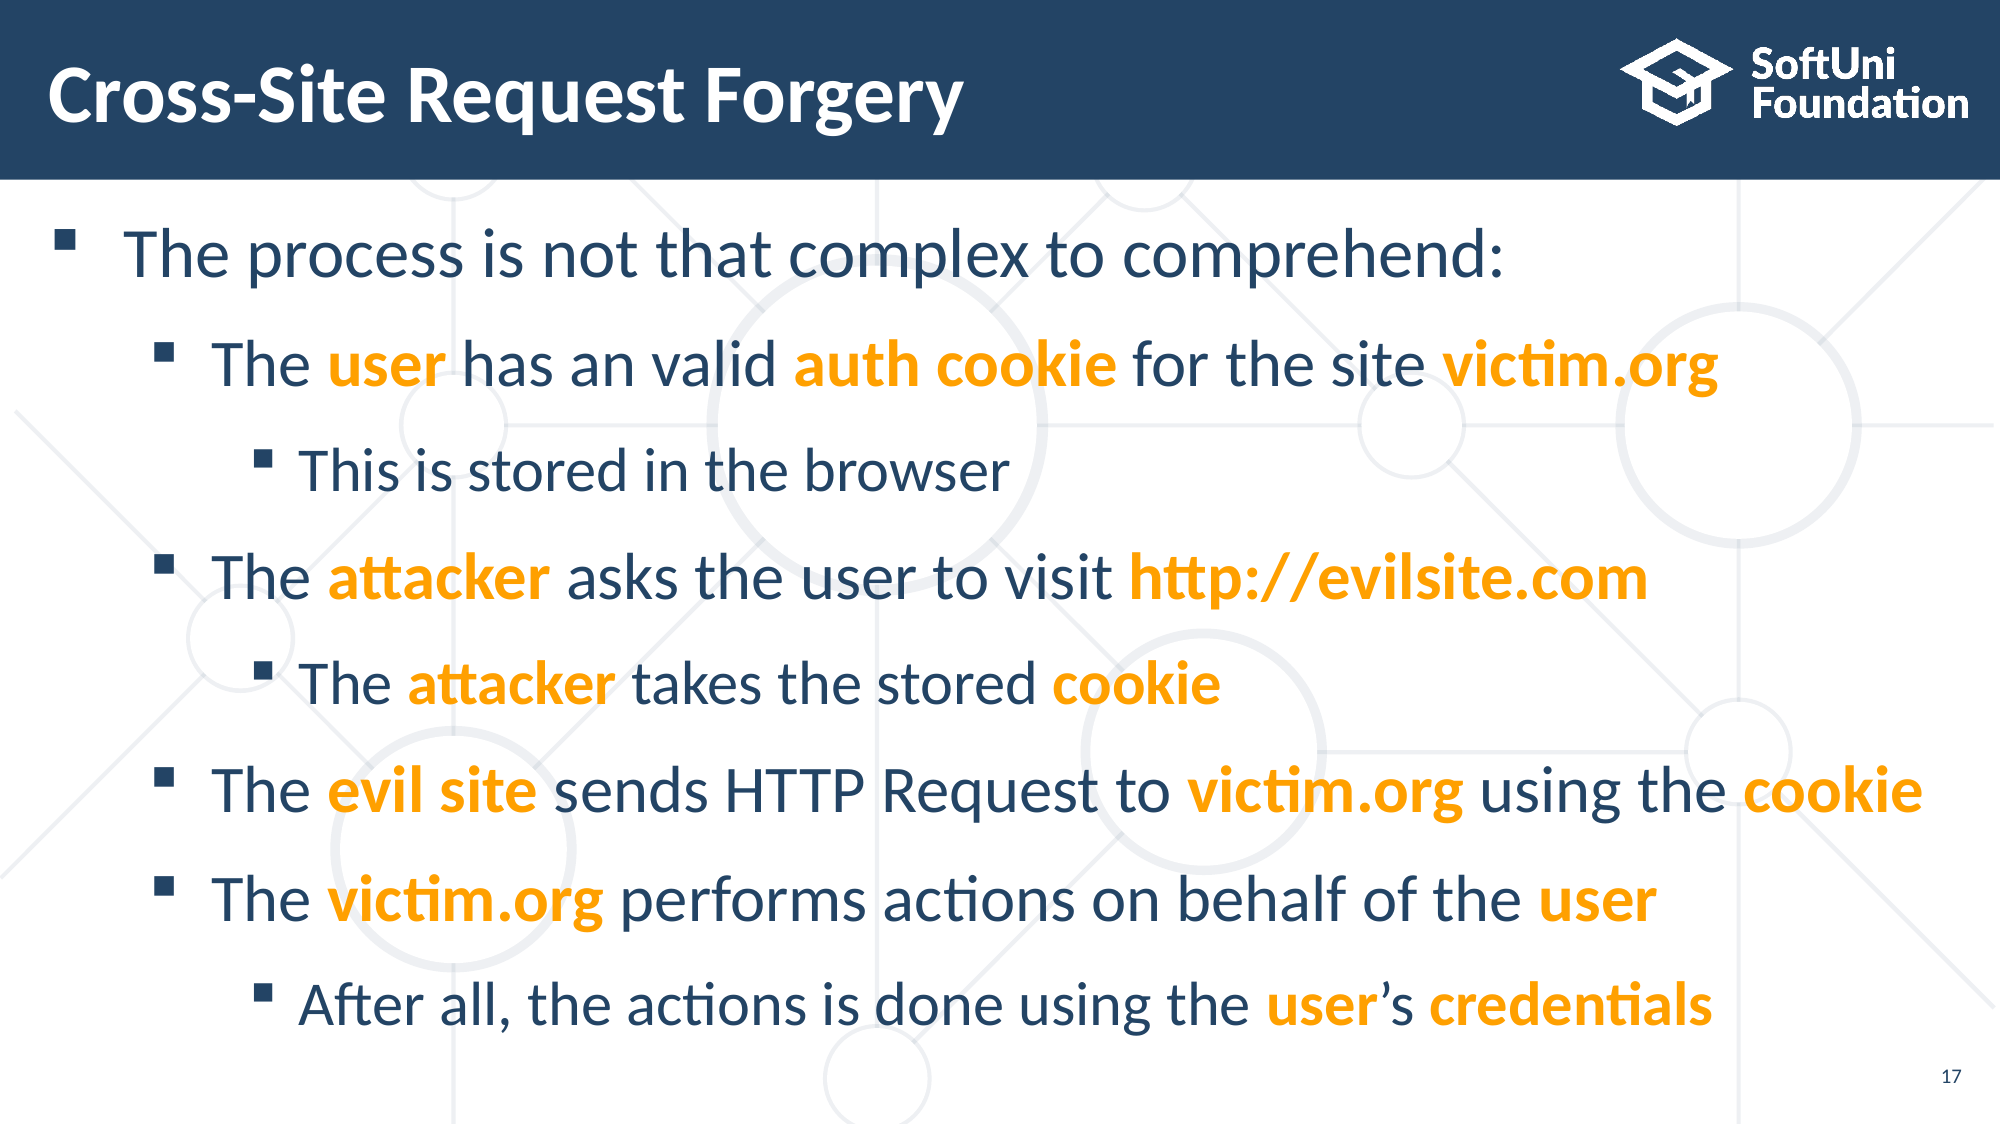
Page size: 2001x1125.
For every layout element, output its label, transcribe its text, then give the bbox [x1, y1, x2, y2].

title Cross-Site Request Forgery [31, 16, 1591, 162]
slide_number 17 [1897, 1049, 1968, 1101]
picture [1619, 38, 1968, 126]
list The process is not that complex to comprehend: The user has an valid auth cookie for the site victim.org This is stored in the browser The attacker asks the user to visit http://evilsite.com The attacker takes the stored cookie The evil site sends HTTP Request to victim.org using the cookie The victim.org performs actions on behalf of the user After all, the actions is done using the user’s credentials [31, 196, 1970, 1125]
